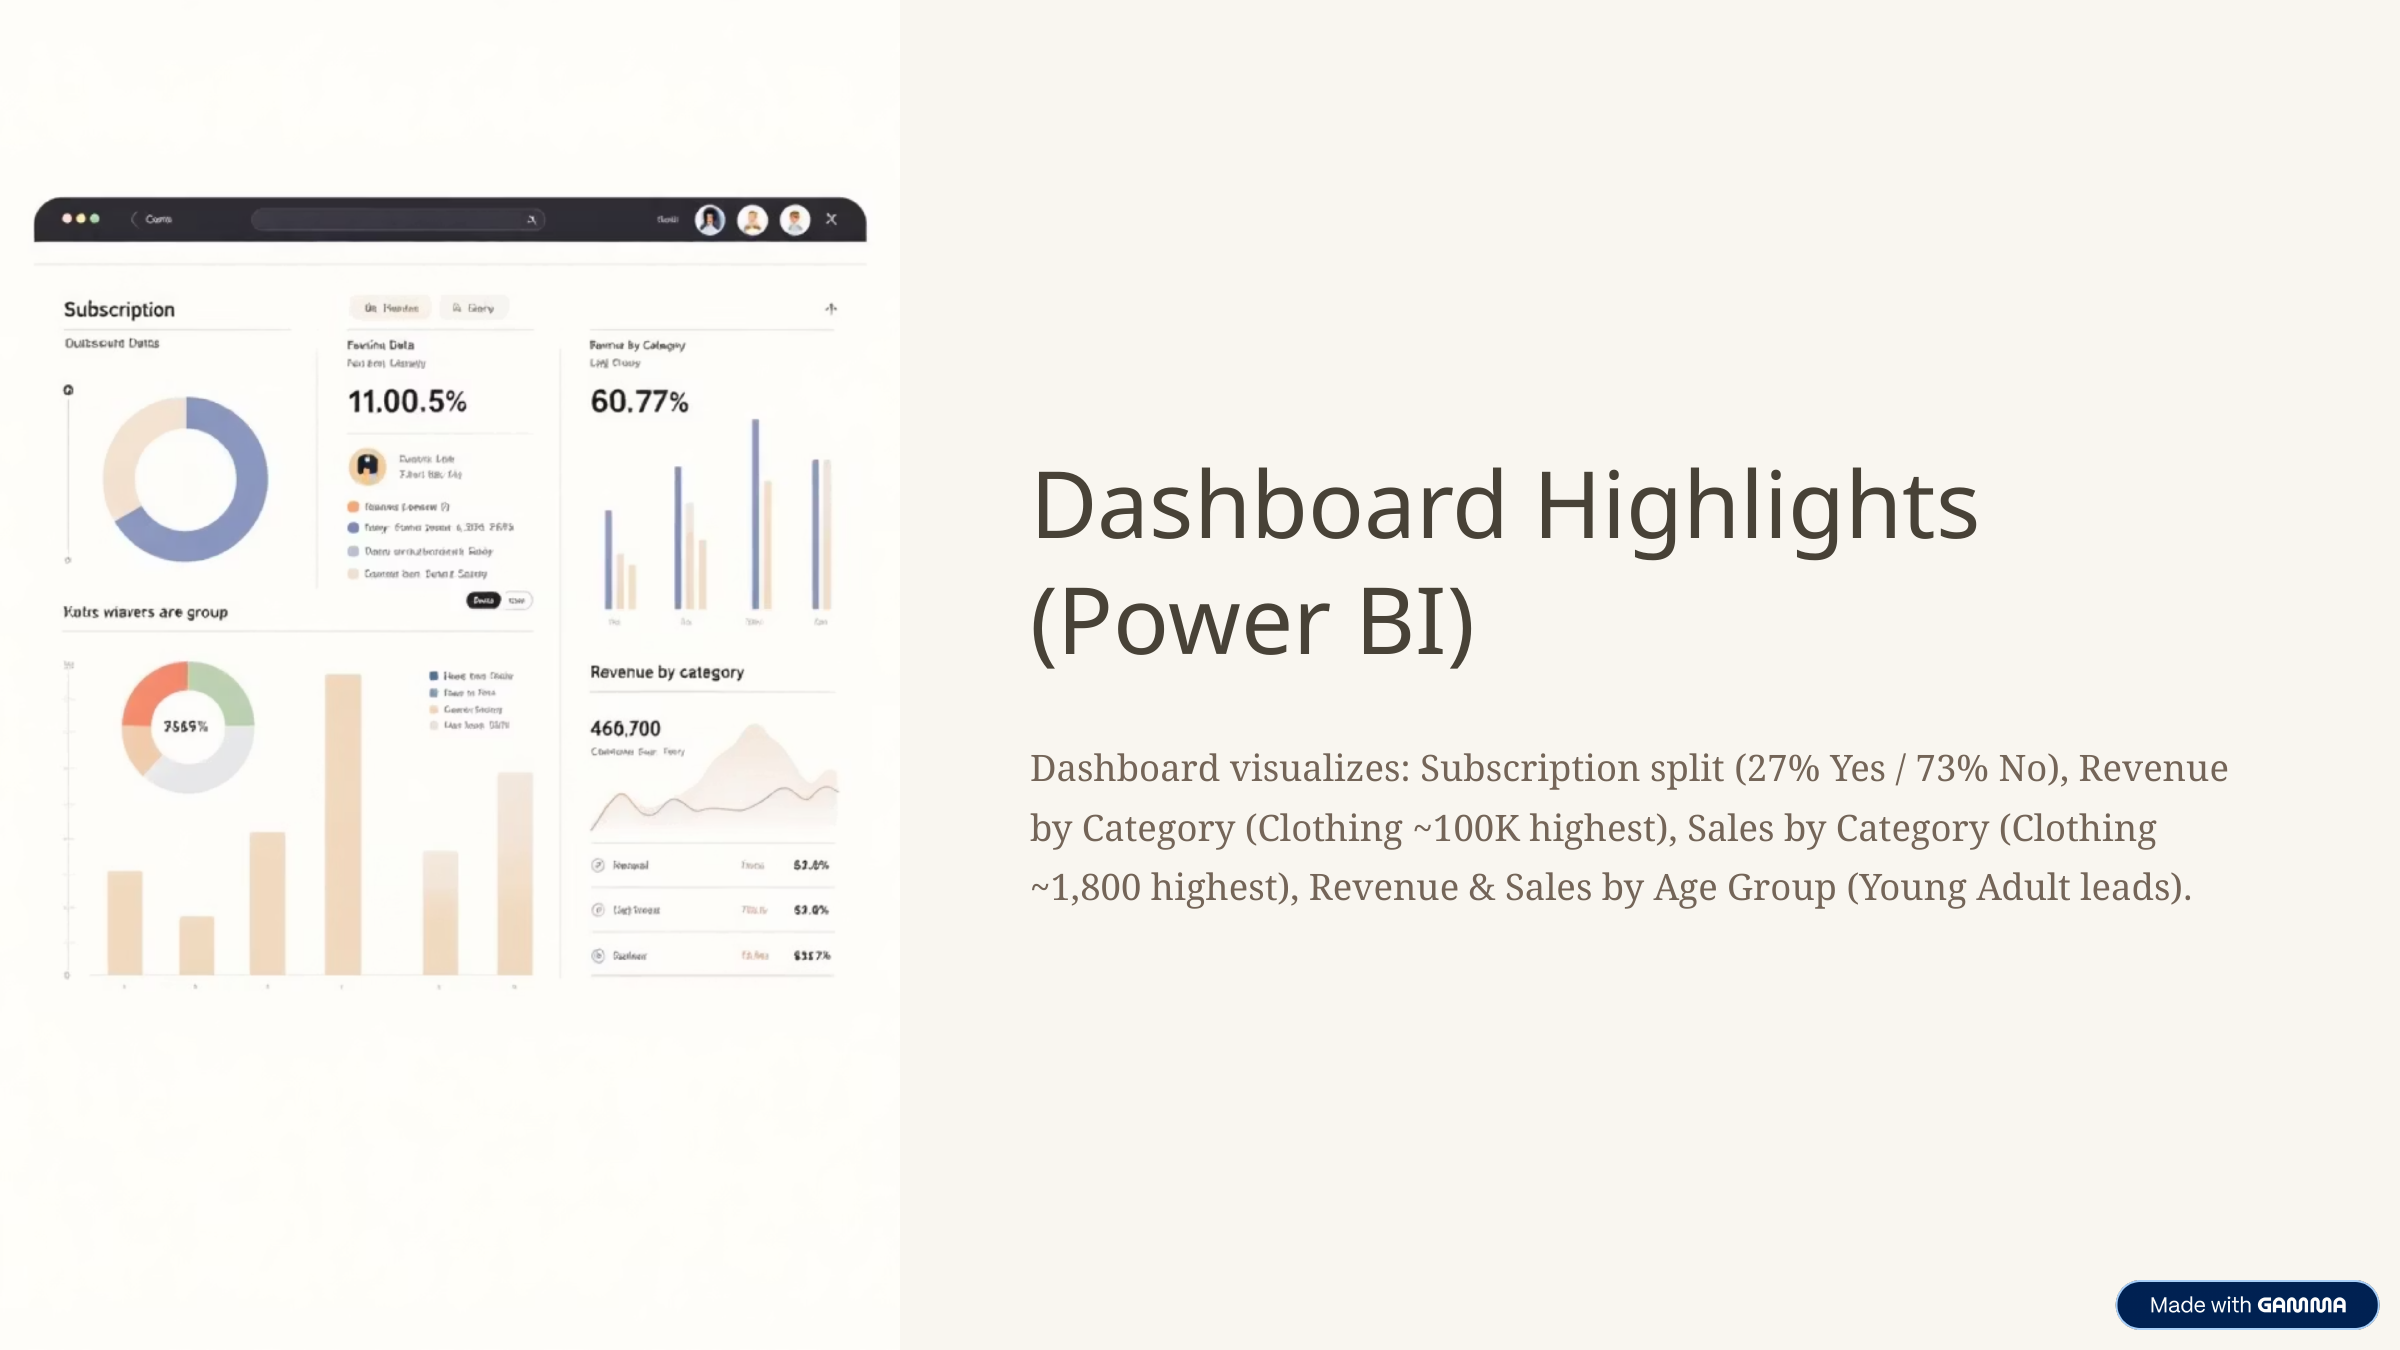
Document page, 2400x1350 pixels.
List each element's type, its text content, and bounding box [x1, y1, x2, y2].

text_box Dashboard Highlights (Power BI) [1030, 441, 2270, 674]
picture [0, 0, 900, 1350]
text_box Dashboard visualizes: Subscription split (27% Yes / 73% No), Revenue by Category (Clothing ~100K highest), Sales by Category (Clothing ~1,800 highest), Revenue & Sales by Age Group (Young Adult leads). [1030, 729, 2270, 909]
picture [2106, 1271, 2389, 1339]
